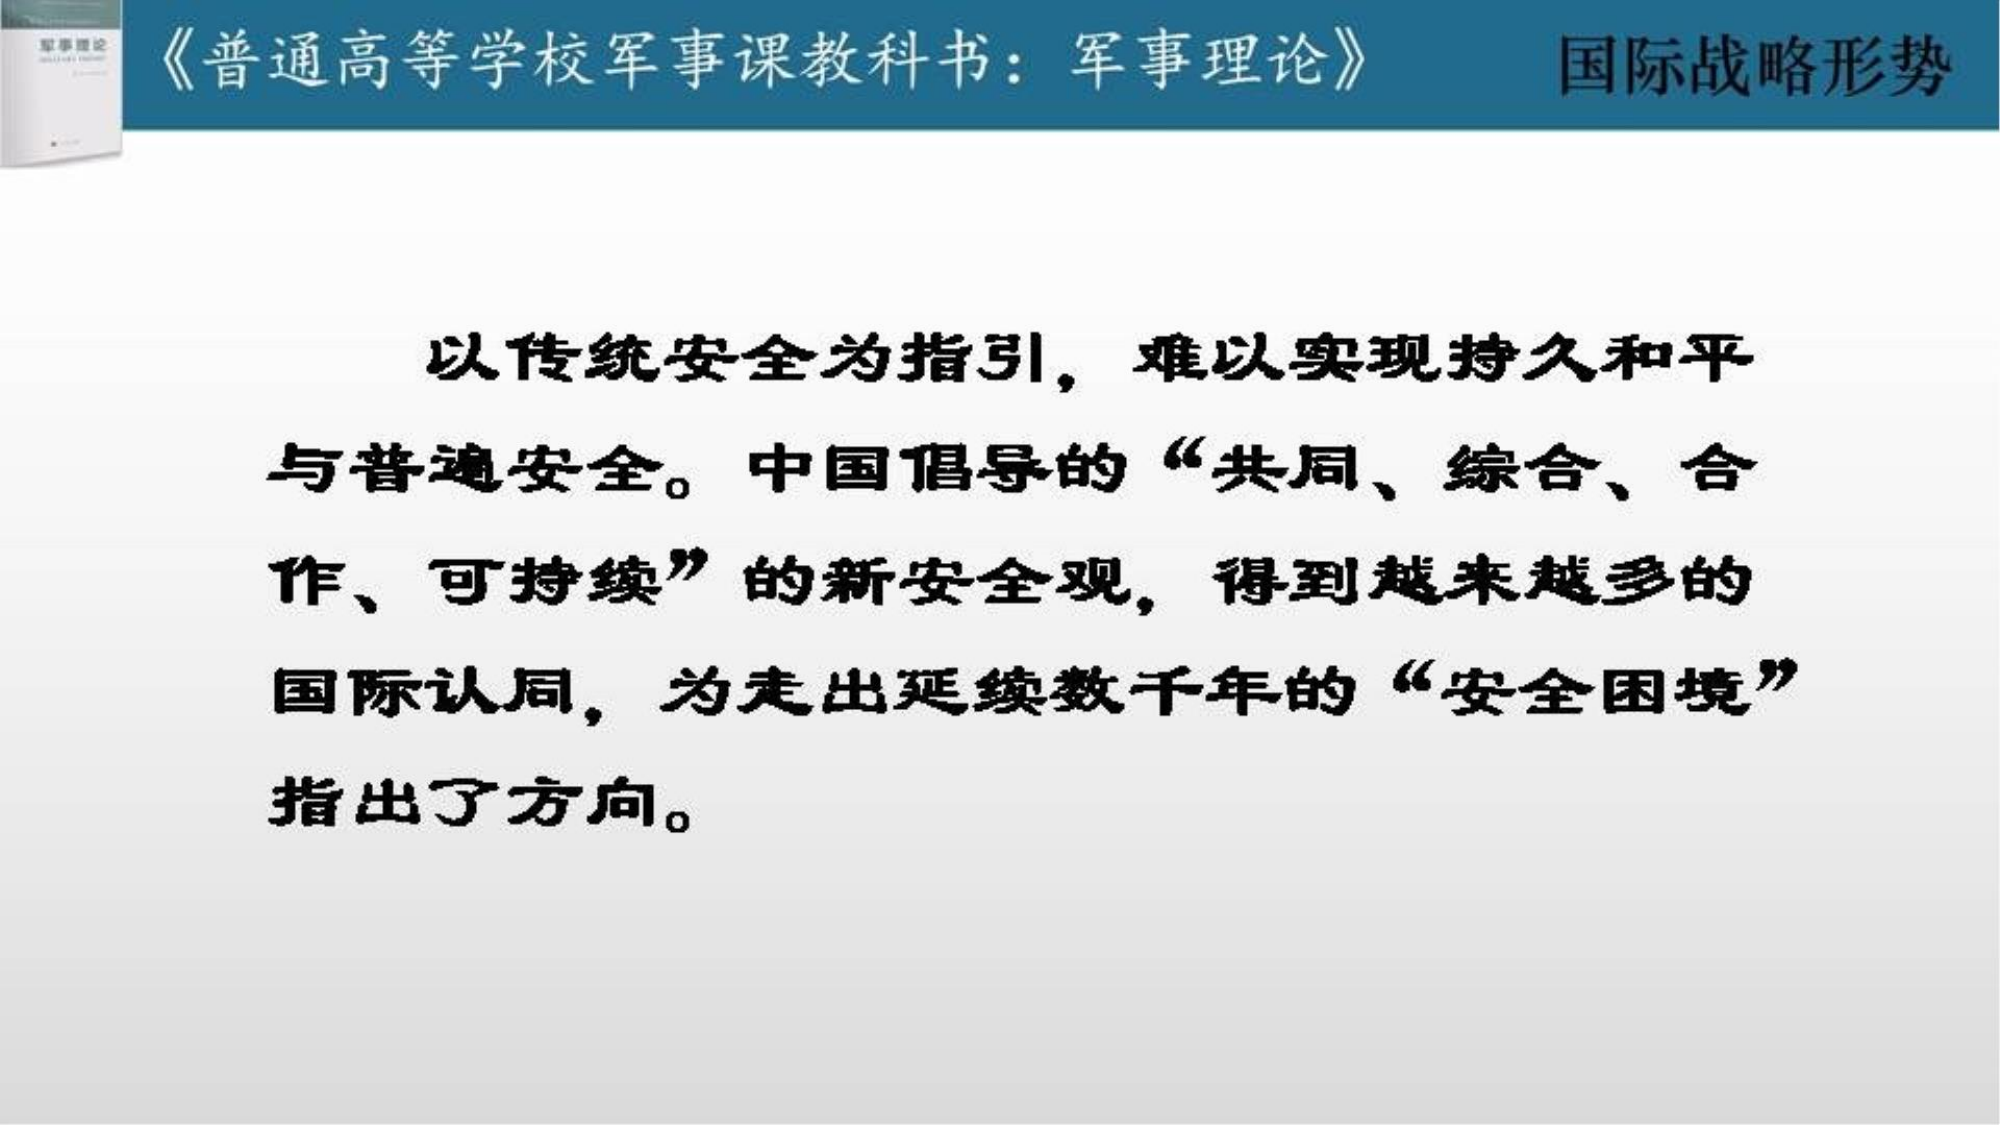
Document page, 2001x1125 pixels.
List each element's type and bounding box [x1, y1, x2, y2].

text_box [0, 0, 2000, 1125]
